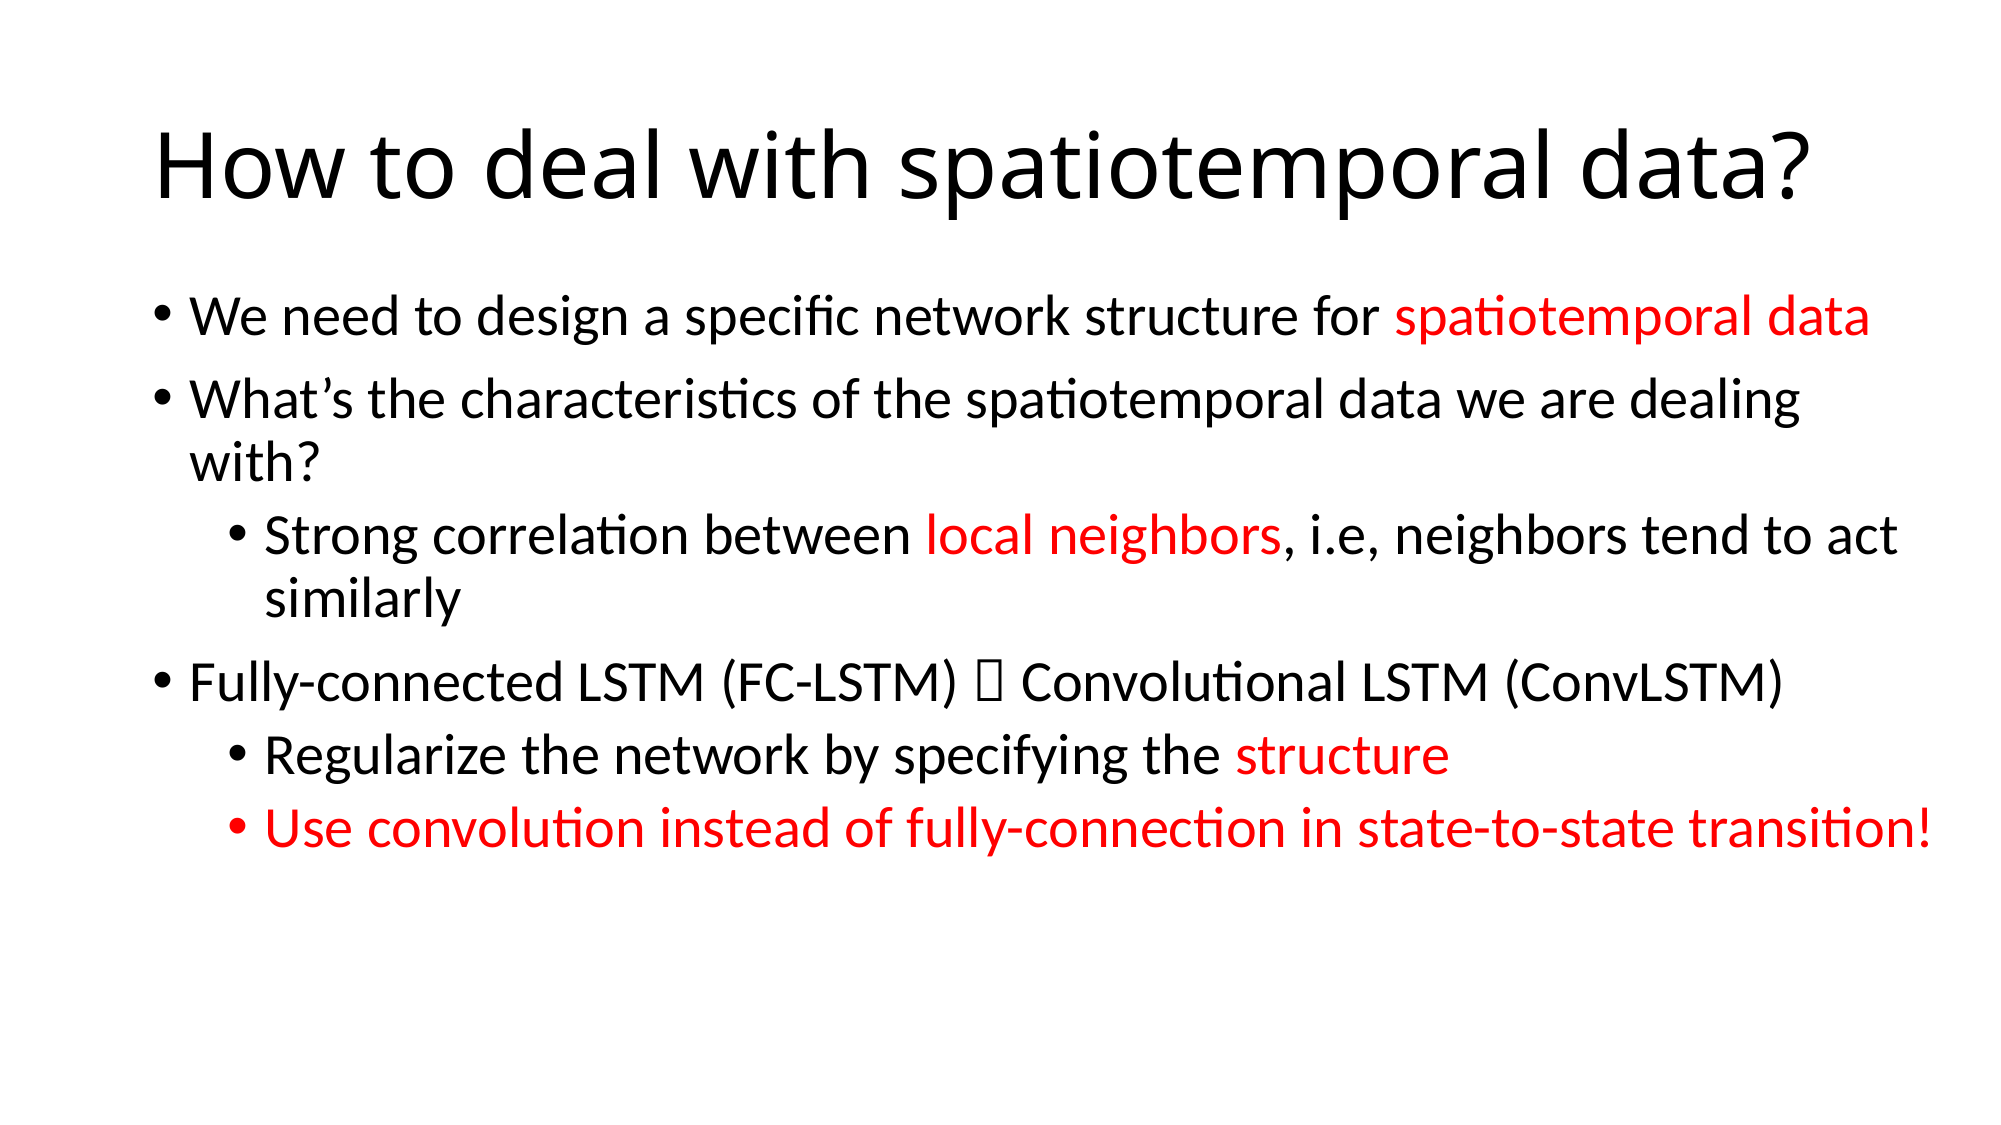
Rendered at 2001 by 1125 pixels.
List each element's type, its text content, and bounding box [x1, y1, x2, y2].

list We need to design a specific network structure for spatiotemporal data What’s the characteristics of the spatiotemporal data we are dealing with? Strong correlation between local neighbors, i.e, neighbors tend to act similarly Fully-connected LSTM (FC-LSTM)  Convolutional LSTM (ConvLSTM) Regularize the network by specifying the structure Use convolution instead of fully-connection in state-to-state transition! [137, 277, 1957, 1125]
title How to deal with spatiotemporal data? [137, 59, 1863, 277]
